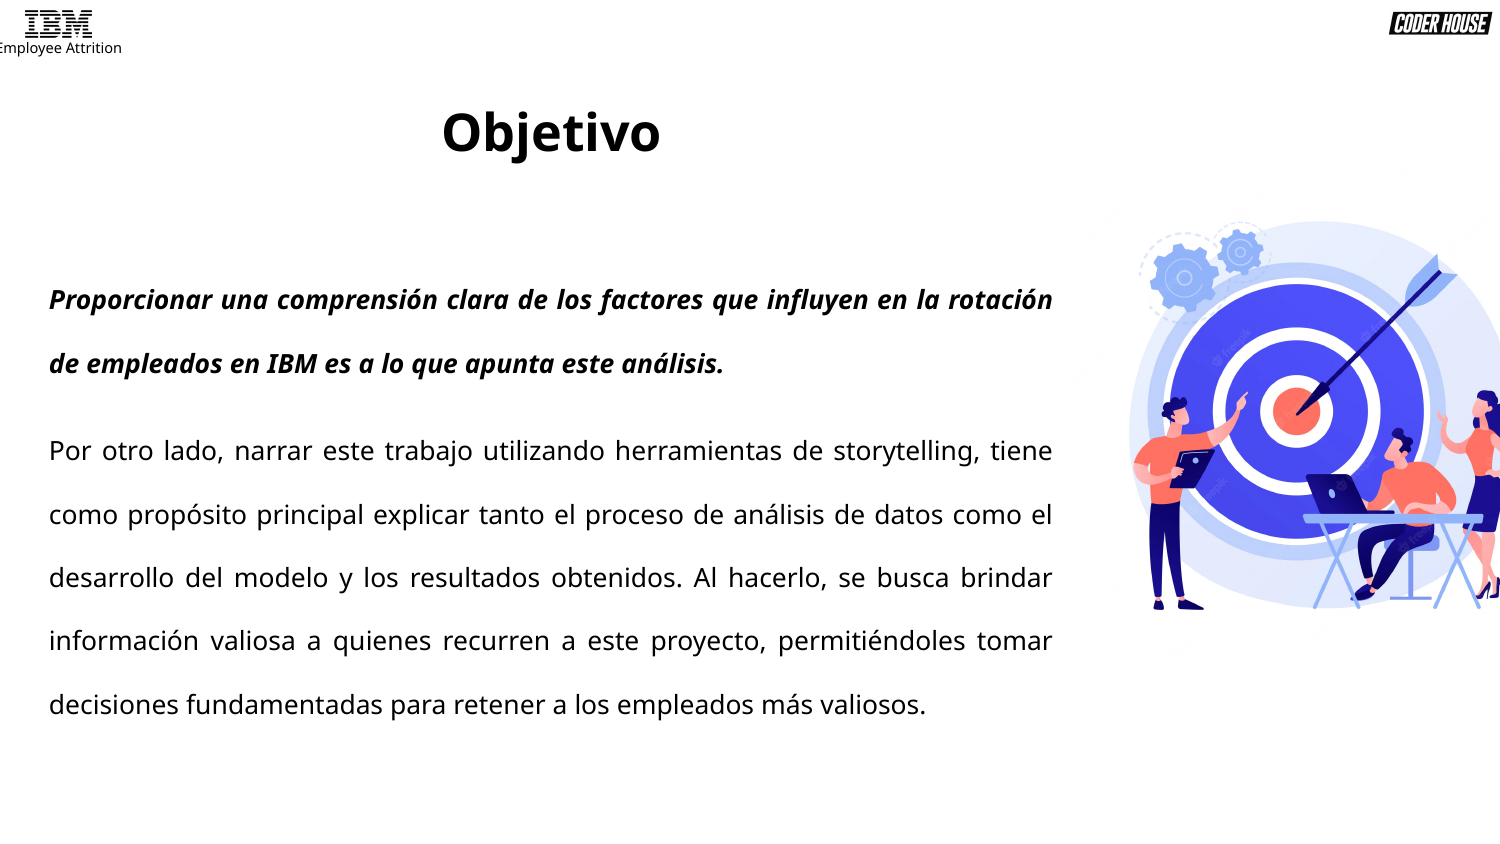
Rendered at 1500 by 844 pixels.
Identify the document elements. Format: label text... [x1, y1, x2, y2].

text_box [0, 9, 148, 79]
title Objetivo [416, 84, 687, 201]
list Proporcionar una comprensión clara de los factores que influyen en la rotación de empleados en IBM es a lo que apunta este análisis. Por otro lado, narrar este trabajo utilizando herramientas de storytelling, tiene como propósito principal explicar tanto el proceso de análisis de datos como el desarrollo del modelo y los resultados obtenidos. Al hacerlo, se busca brindar información valiosa a quienes recurren a este proyecto, permitiéndoles tomar decisiones fundamentadas para retener a los empleados más valiosos. [33, 236, 1070, 739]
picture [1388, 9, 1494, 36]
picture [1066, 158, 1500, 674]
